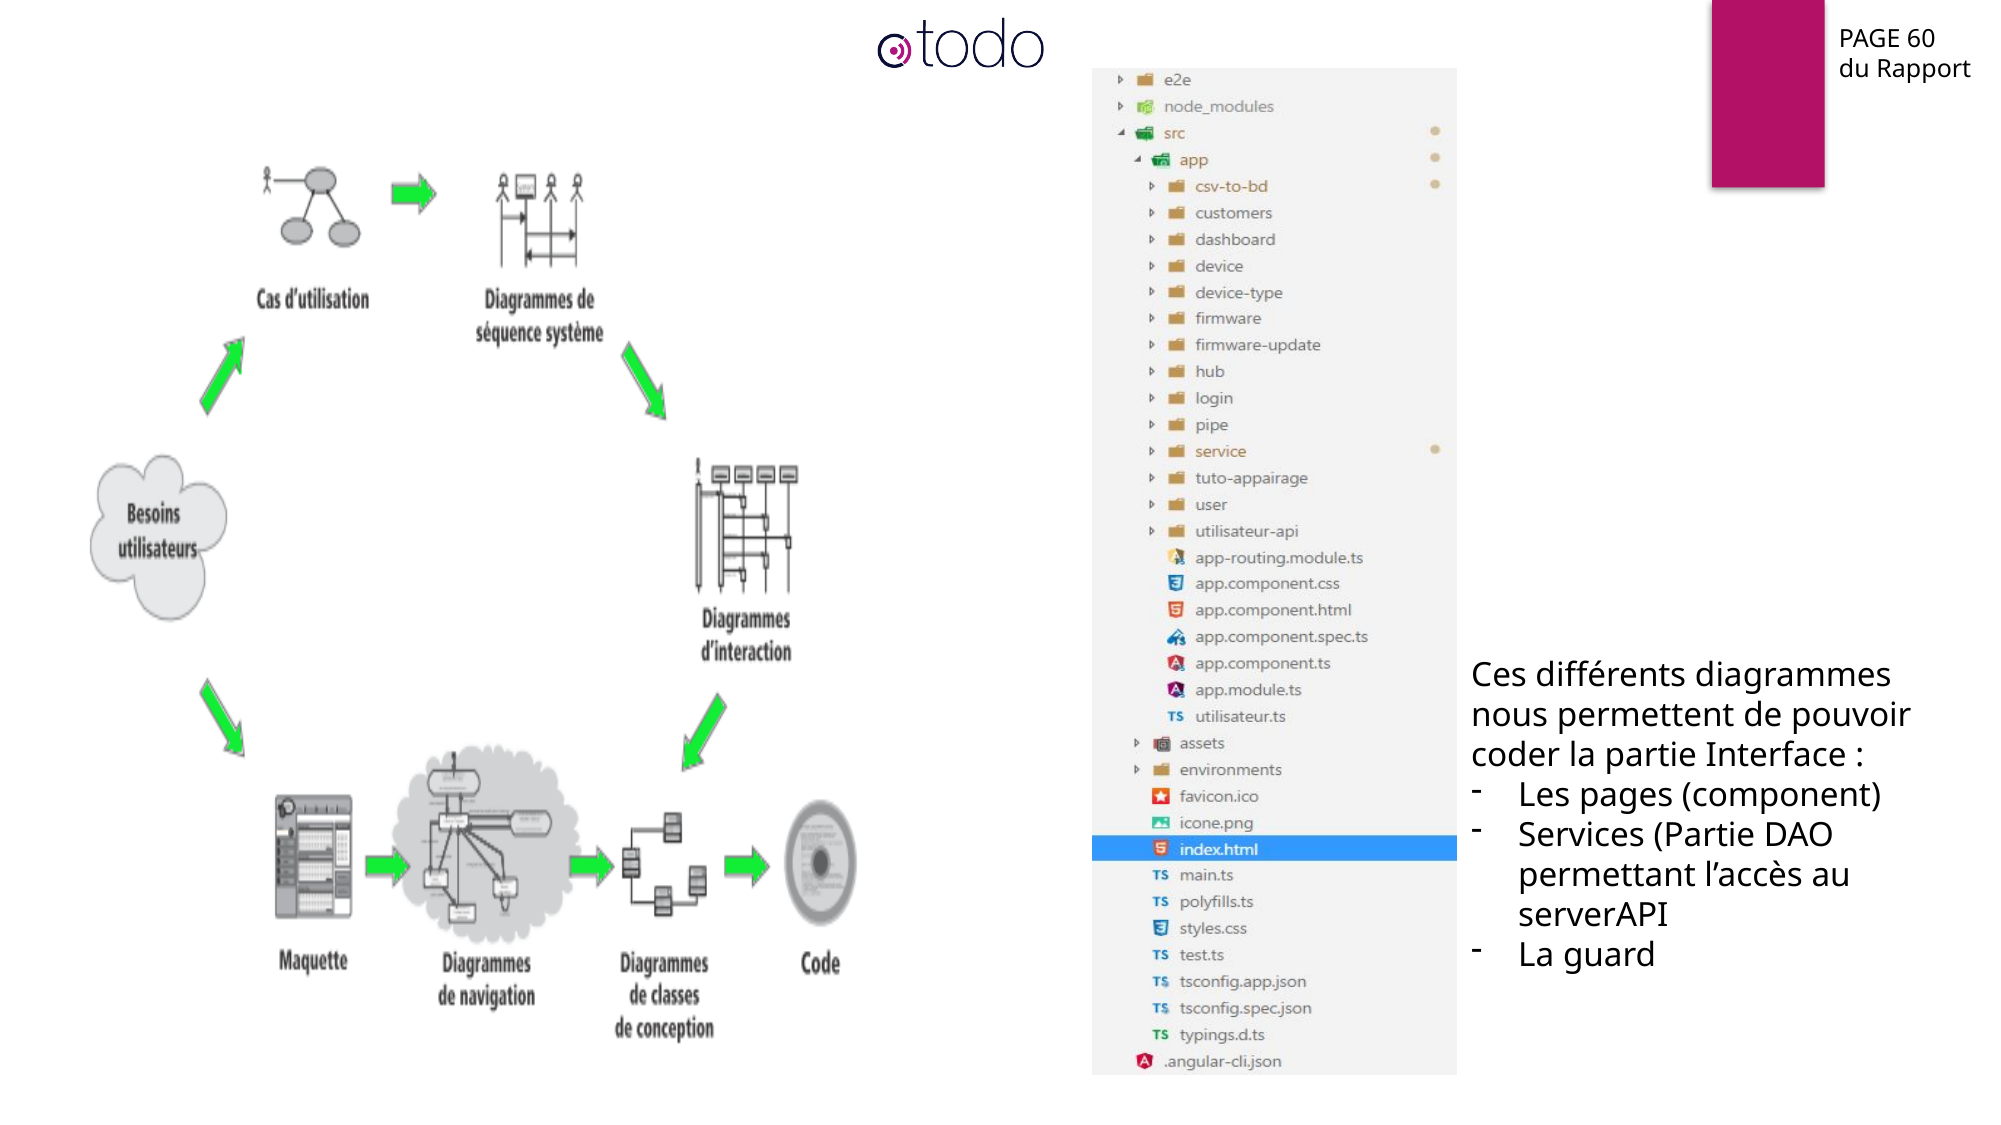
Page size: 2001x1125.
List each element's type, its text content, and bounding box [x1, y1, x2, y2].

picture [83, 147, 877, 1054]
picture [875, 15, 1046, 69]
picture [1092, 67, 1457, 1075]
text_box PAGE 60 du Rapport [1824, 15, 2000, 90]
text_box Ces différents diagrammes nous permettent de pouvoir coder la partie Interface : Les pages (component) Services (Partie DAO permettant l’accès au serverAPI La guard [1461, 646, 1972, 981]
